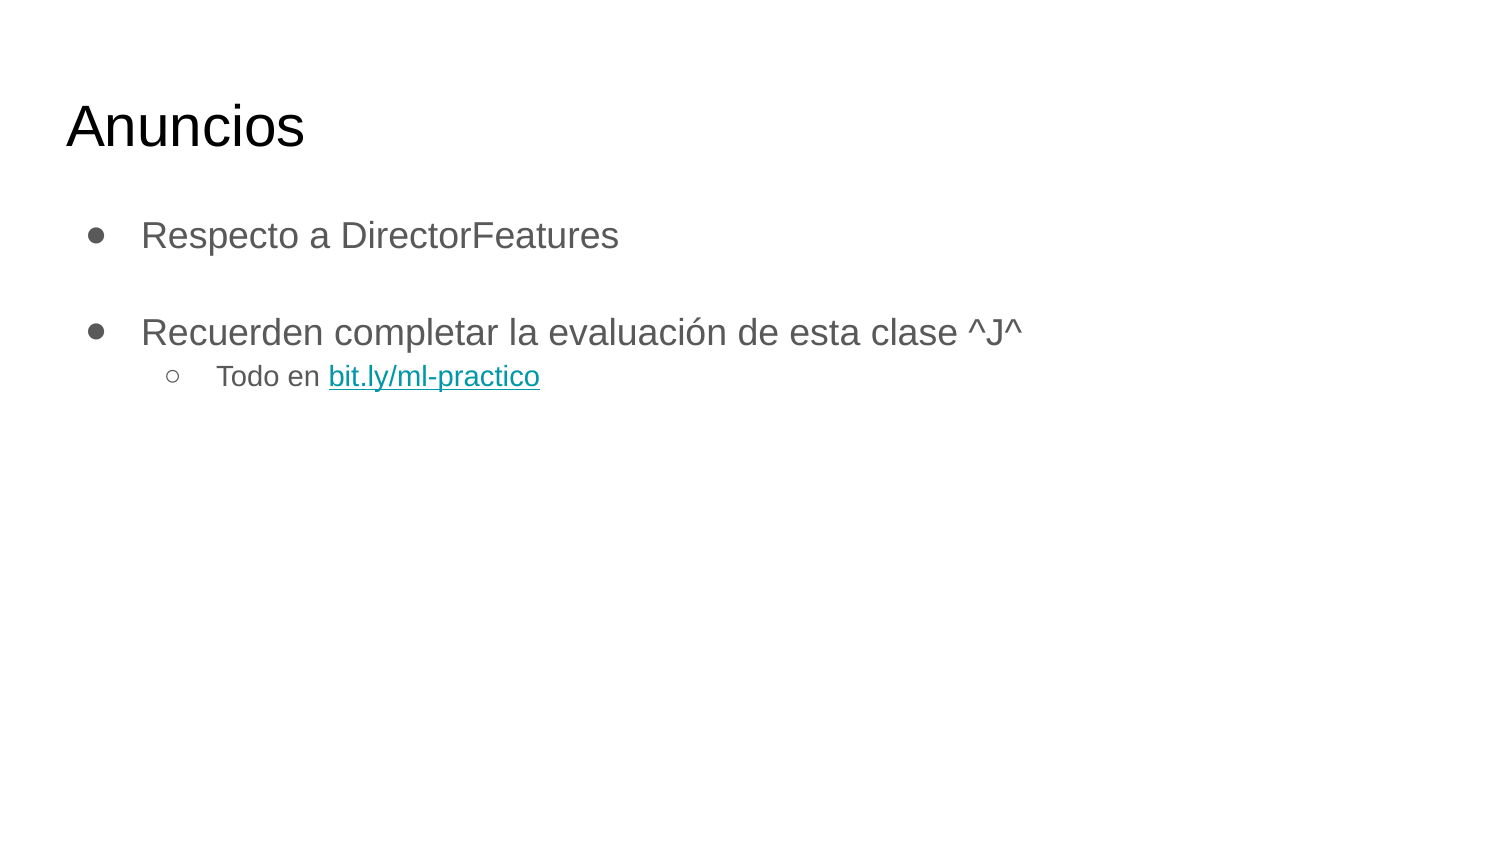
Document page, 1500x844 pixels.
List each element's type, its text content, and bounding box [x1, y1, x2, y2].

list Respecto a DirectorFeatures Recuerden completar la evaluación de esta clase ^J^ Todo en bit.ly/ml-practico [51, 189, 1449, 750]
title Anuncios [51, 72, 1449, 167]
